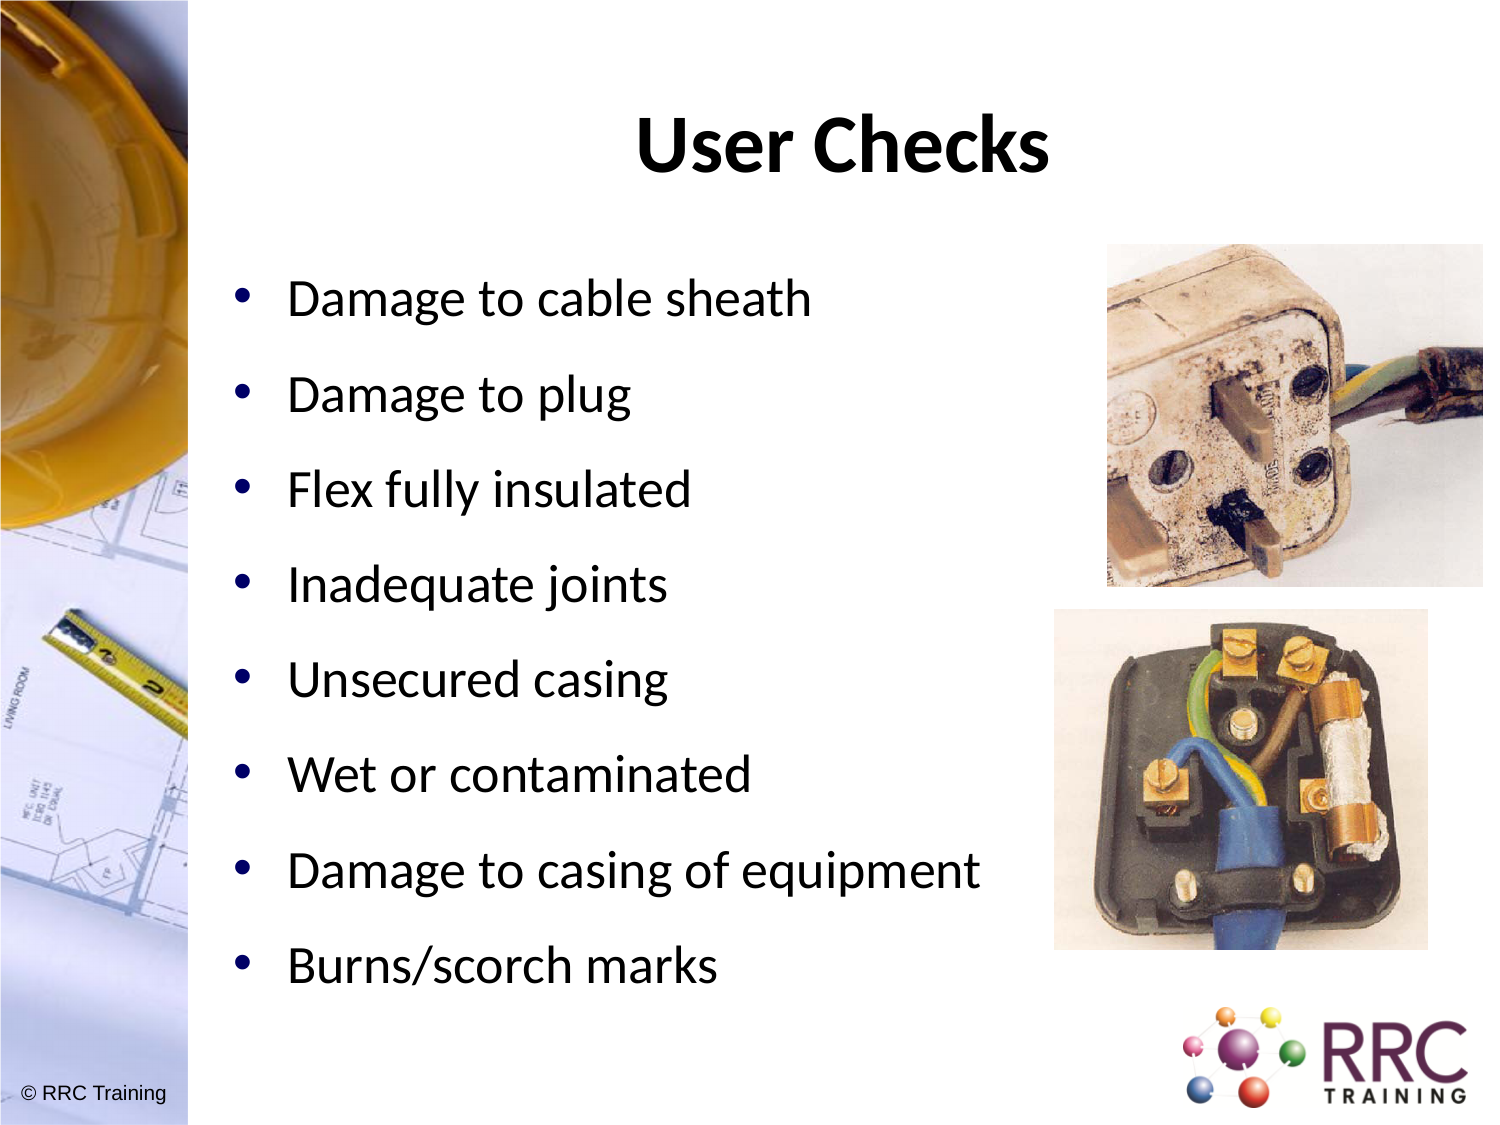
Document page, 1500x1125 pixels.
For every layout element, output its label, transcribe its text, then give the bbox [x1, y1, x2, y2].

picture [1, 1, 187, 1124]
title User Checks [187, 62, 1500, 197]
picture [1107, 243, 1483, 587]
list Damage to cable sheath Damage to plug Flex fully insulated Inadequate joints Unsecured casing Wet or contaminated Damage to casing of equipment Burns/scorch marks [218, 255, 1388, 1008]
picture [1054, 609, 1428, 950]
picture [1183, 1007, 1468, 1108]
